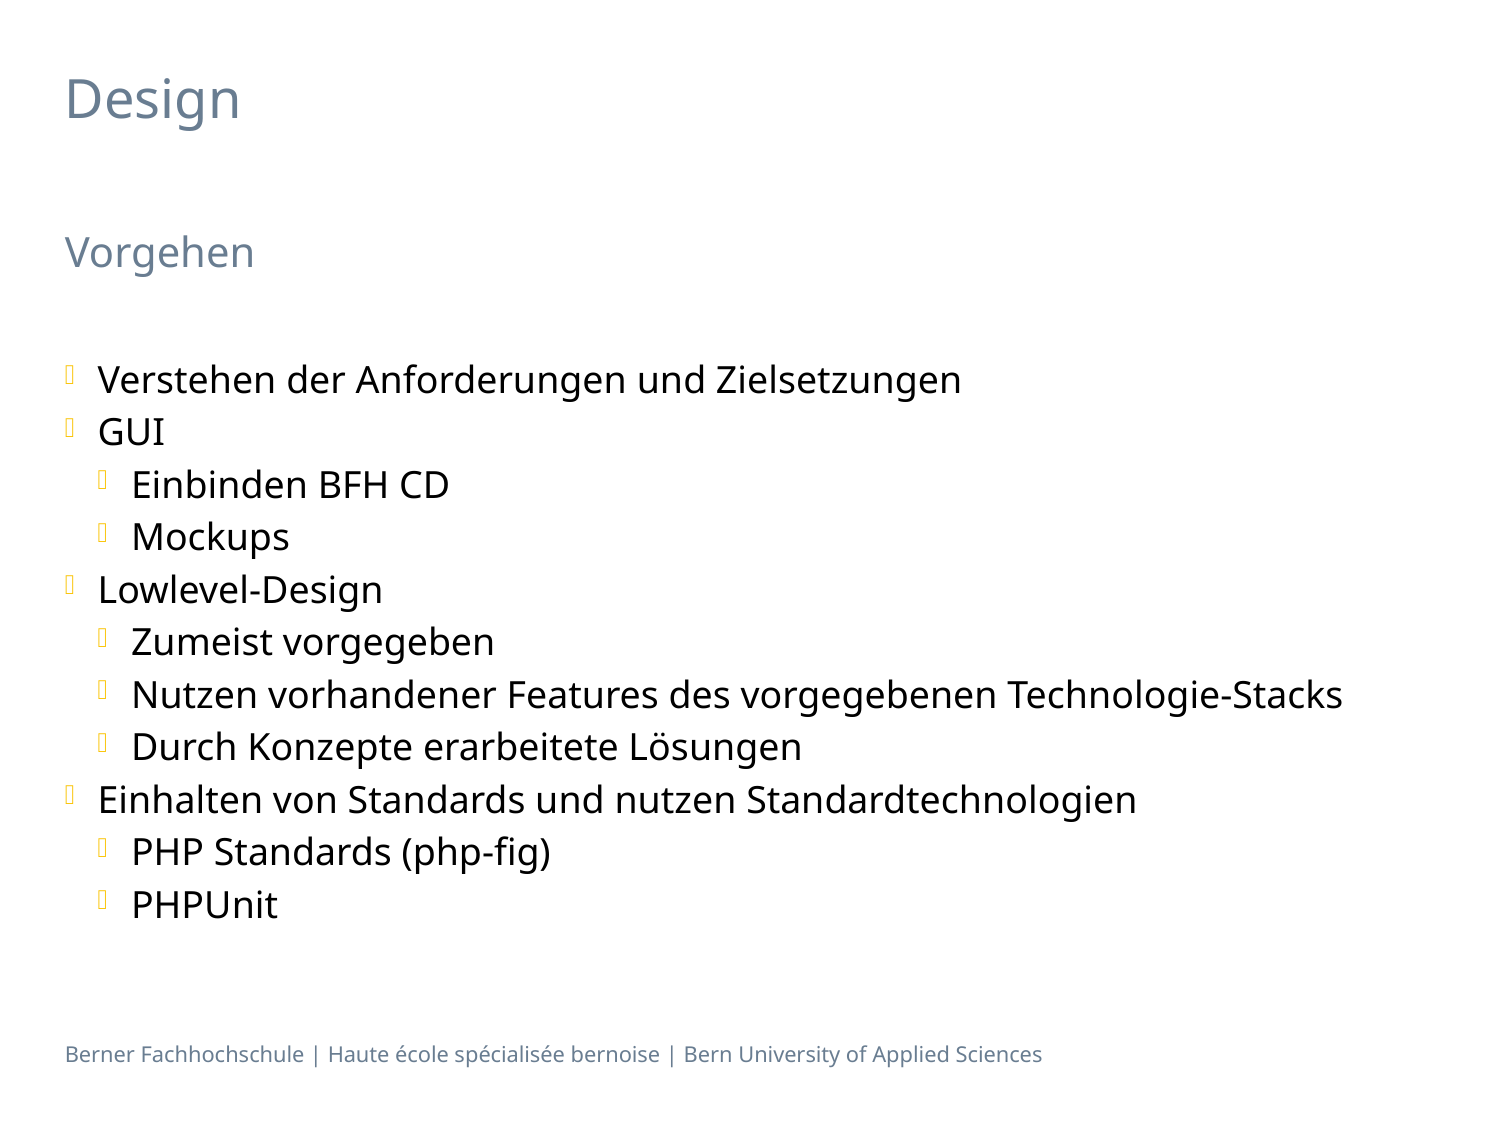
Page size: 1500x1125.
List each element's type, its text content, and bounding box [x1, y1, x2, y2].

list Vorgehen [64, 225, 1436, 308]
list Verstehen der Anforderungen und Zielsetzungen GUI Einbinden BFH CD Mockups Lowlevel-Design Zumeist vorgegeben Nutzen vorhandener Features des vorgegebenen Technologie-Stacks Durch Konzepte erarbeitete Lösungen Einhalten von Standards und nutzen Standardtechnologien PHP Standards (php-fig) PHPUnit [64, 355, 1435, 1012]
title Design [64, 64, 1436, 149]
